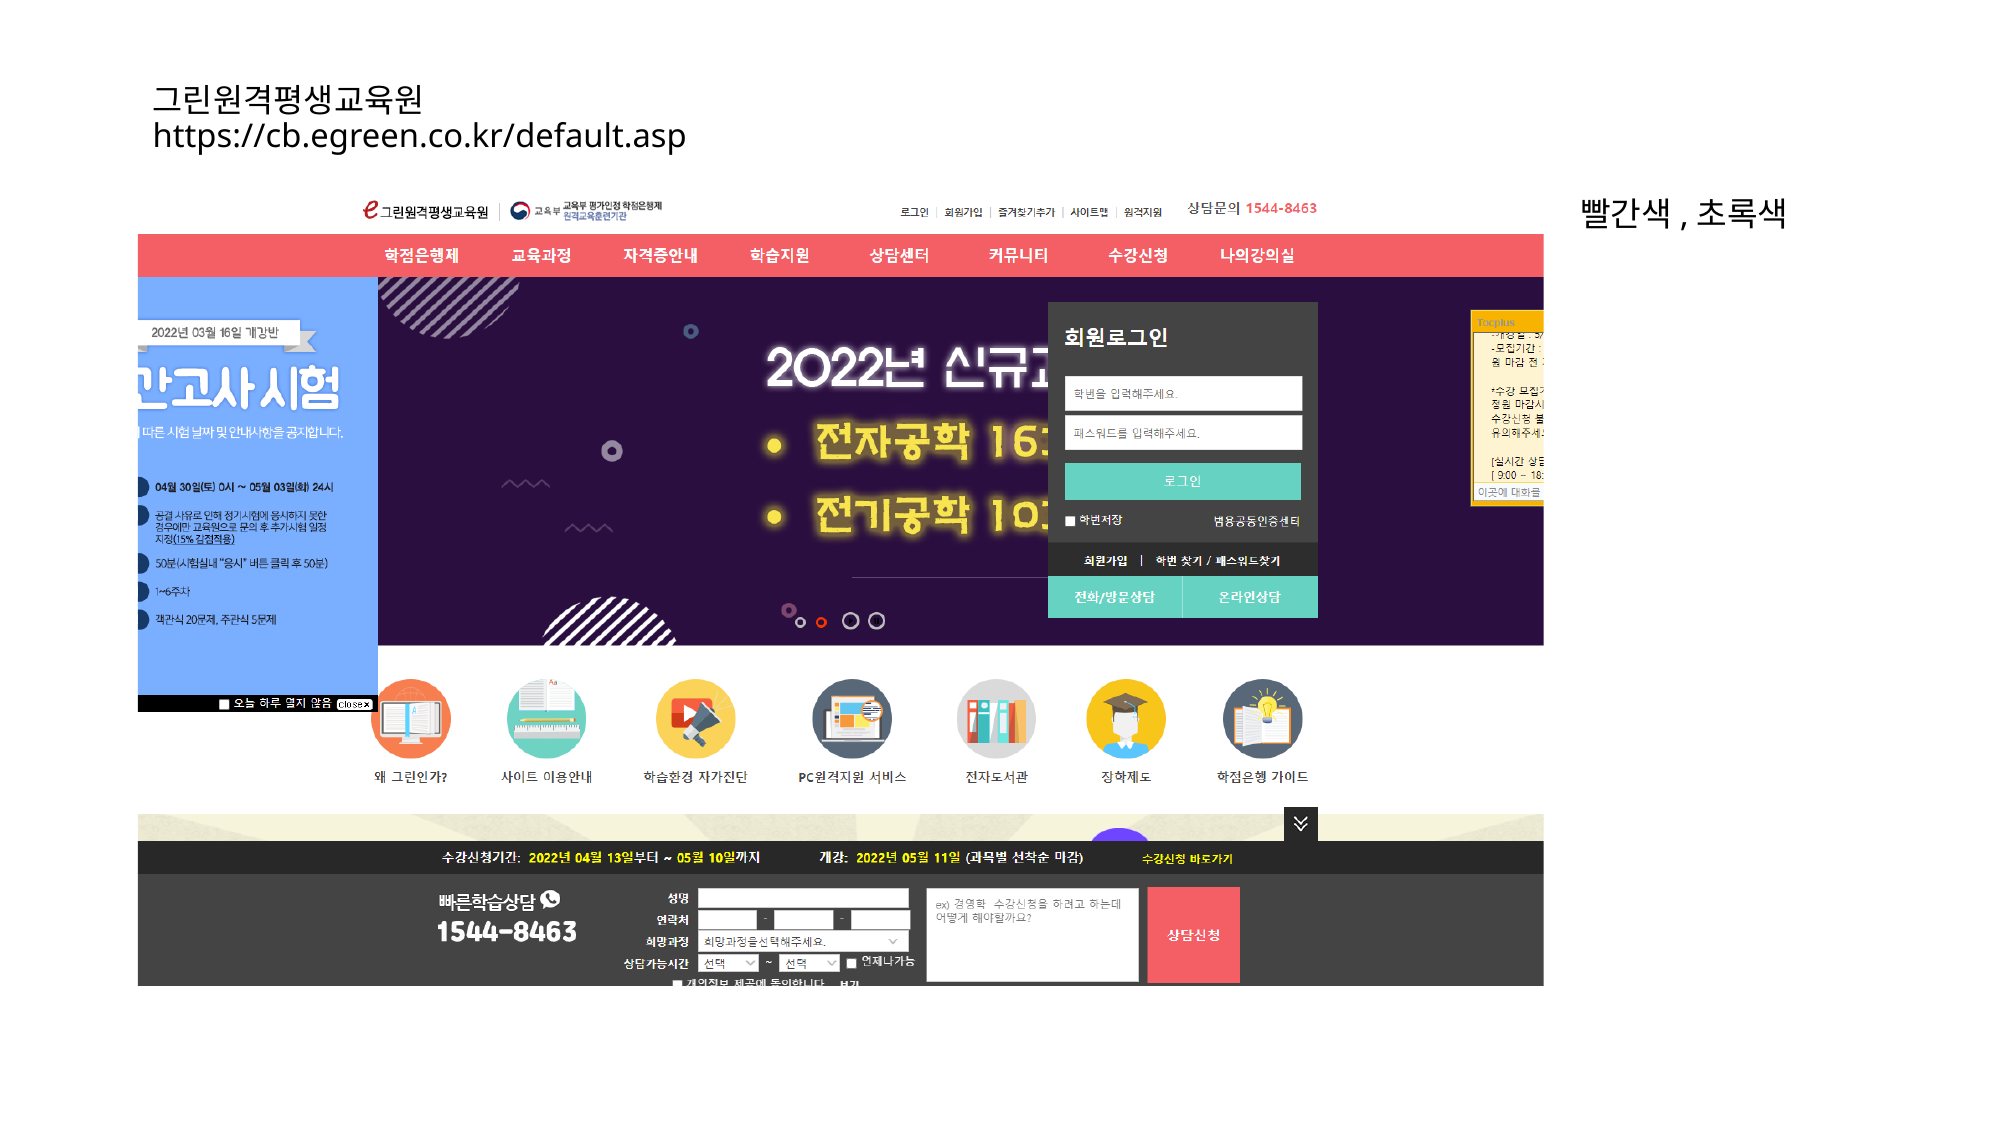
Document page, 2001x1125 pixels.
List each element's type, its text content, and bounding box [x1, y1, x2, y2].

picture [137, 186, 1544, 986]
title 그린원격평생교육원 https://cb.egreen.co.kr/default.asp [137, 75, 1899, 162]
list 빨간색,초록색 [1565, 189, 1899, 986]
